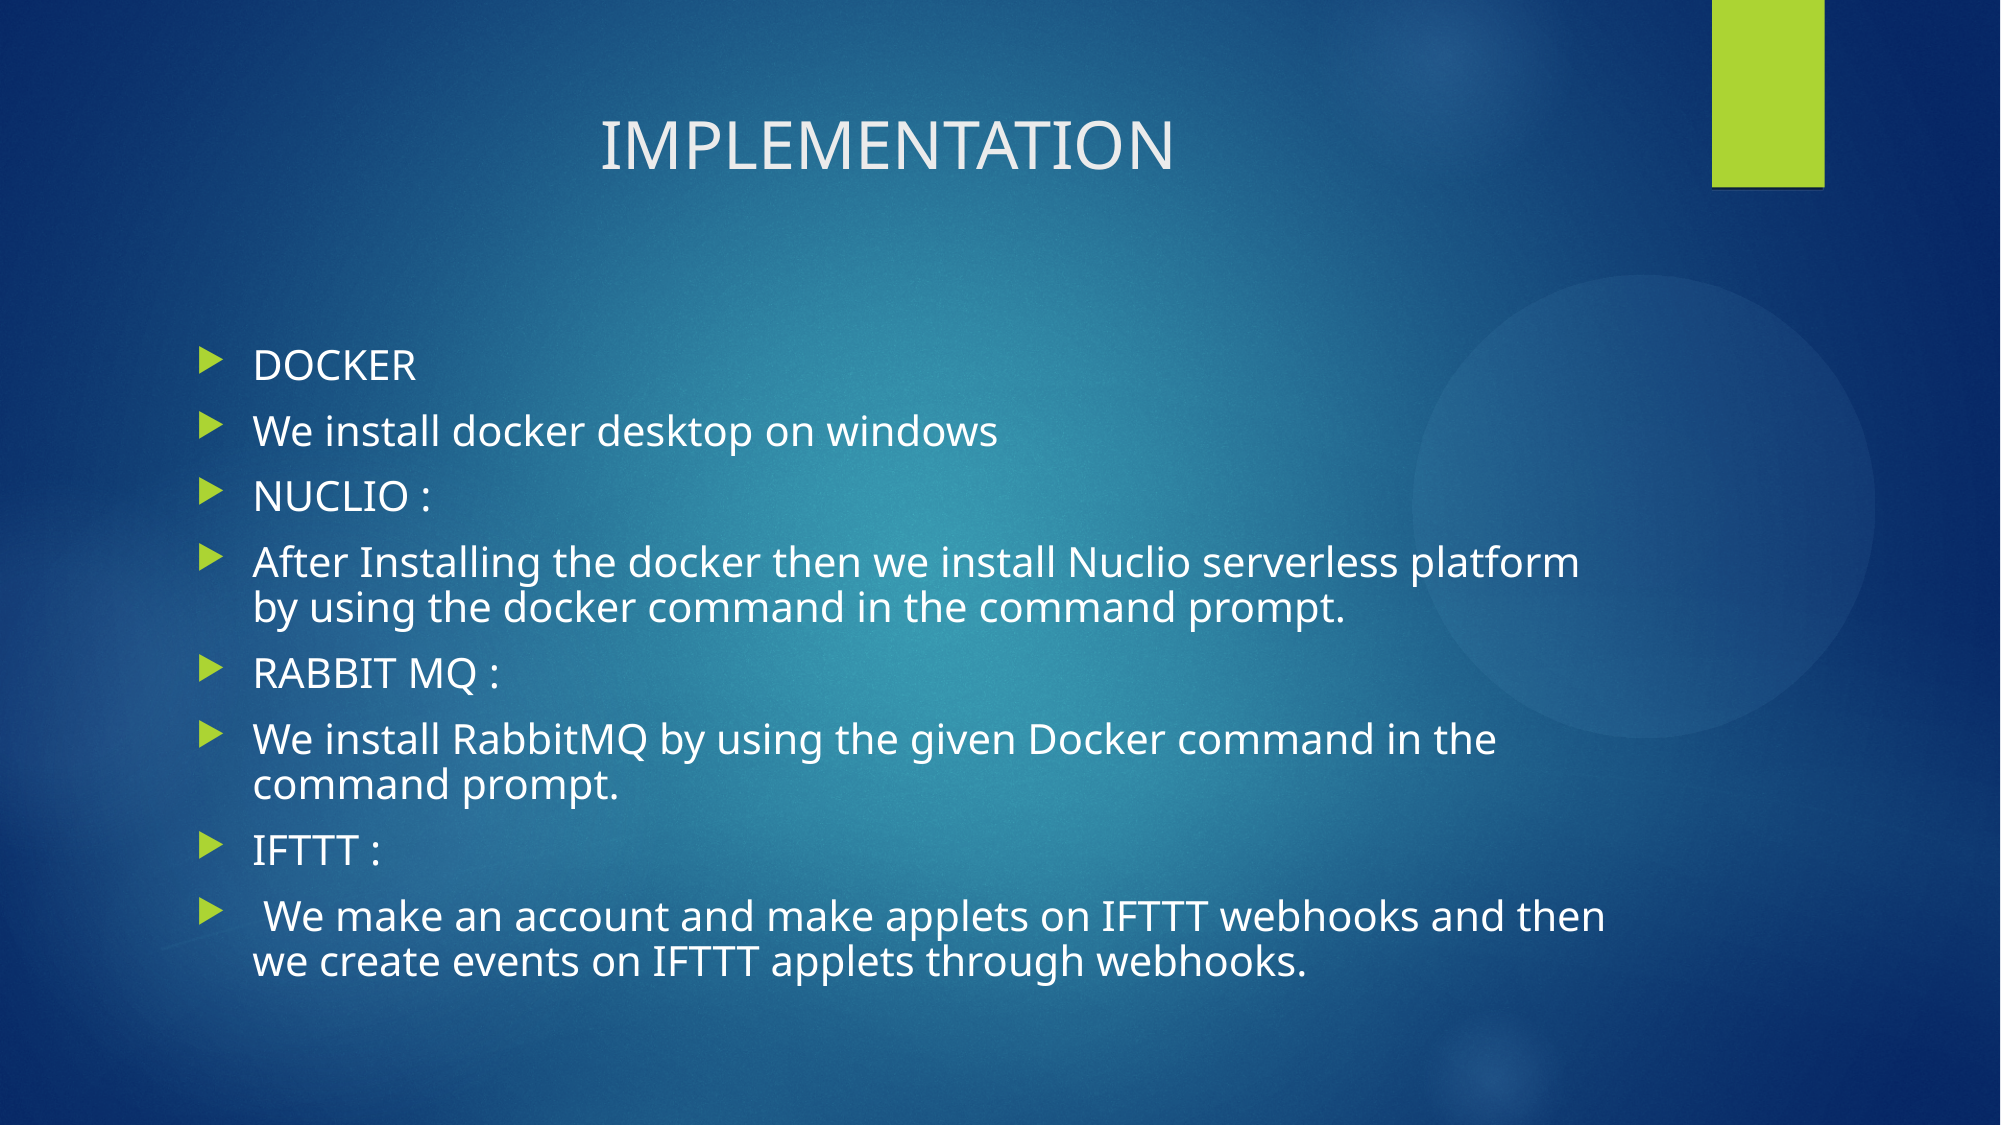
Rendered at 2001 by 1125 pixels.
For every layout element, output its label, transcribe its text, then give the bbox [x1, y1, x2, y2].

picture [0, 0, 2001, 1125]
list DOCKER We install docker desktop on windows NUCLIO : After Installing the docker then we install Nuclio serverless platform by using the docker command in the command prompt. RABBIT MQ : We install RabbitMQ by using the given Docker command in the command prompt. IFTTT : We make an account and make applets on IFTTT webhooks and then we create events on IFTTT applets through webhooks. [181, 336, 1649, 1025]
title IMPLEMENTATION [106, 74, 1649, 304]
